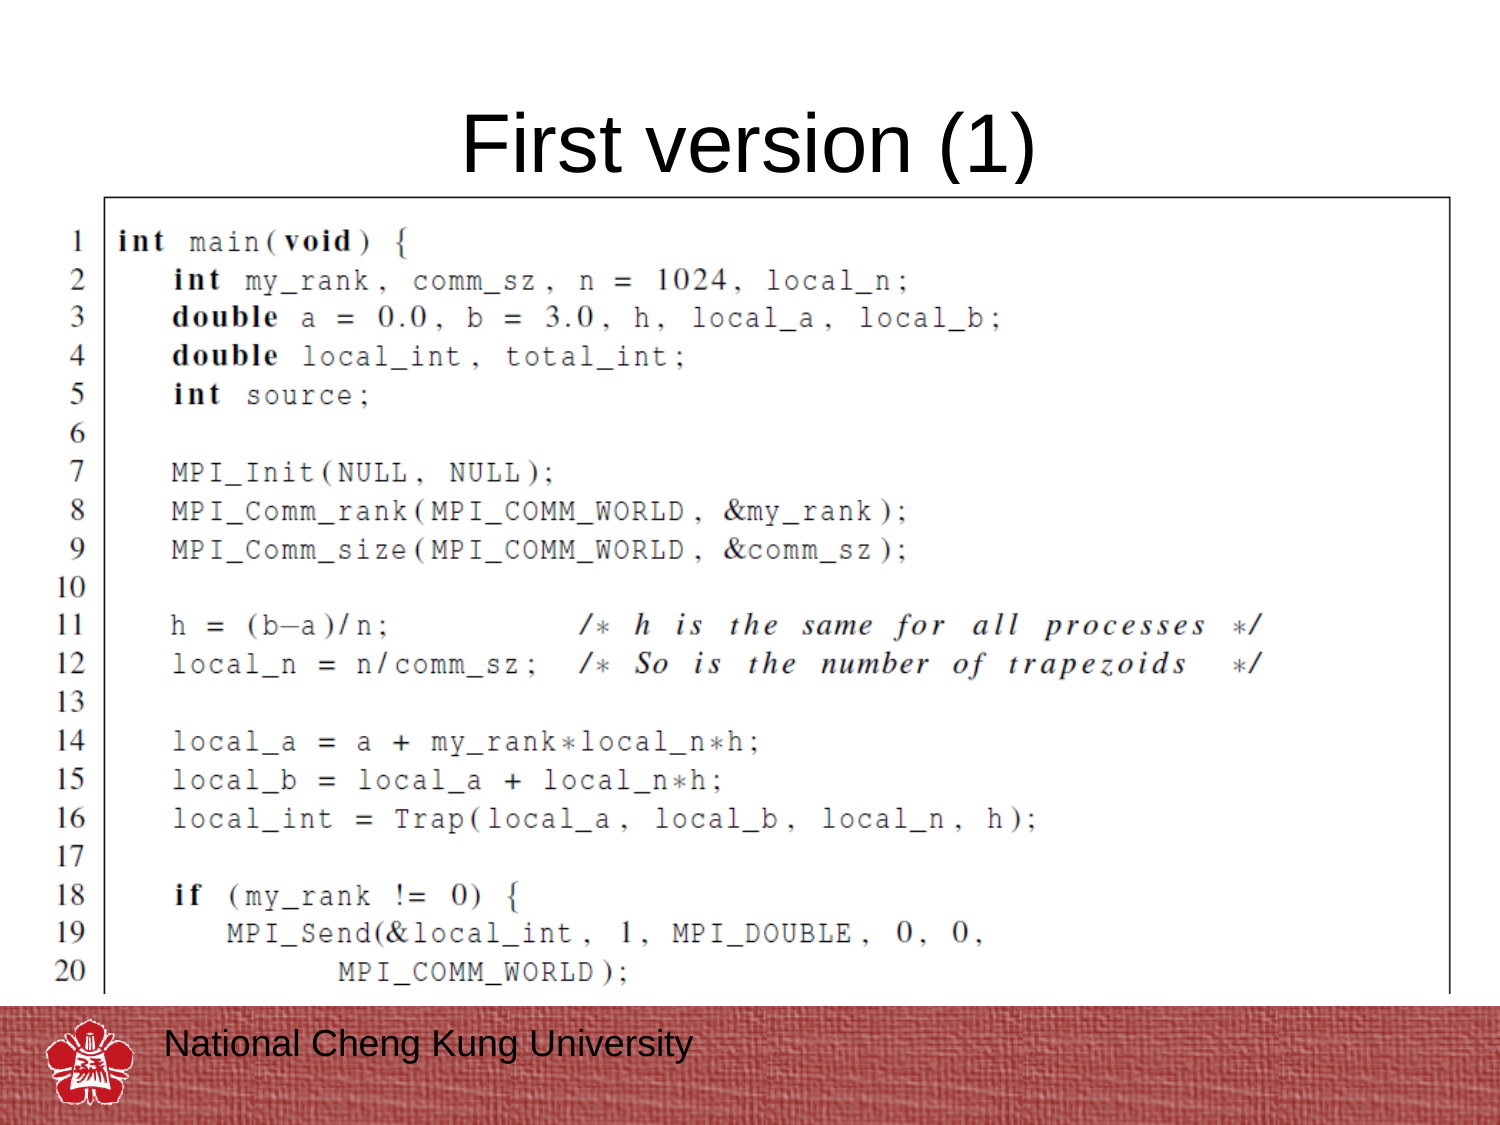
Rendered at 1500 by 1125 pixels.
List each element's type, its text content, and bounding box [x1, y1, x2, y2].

picture [40, 184, 1465, 994]
title First version (1) [75, 45, 1425, 182]
picture [29, 1006, 148, 1125]
